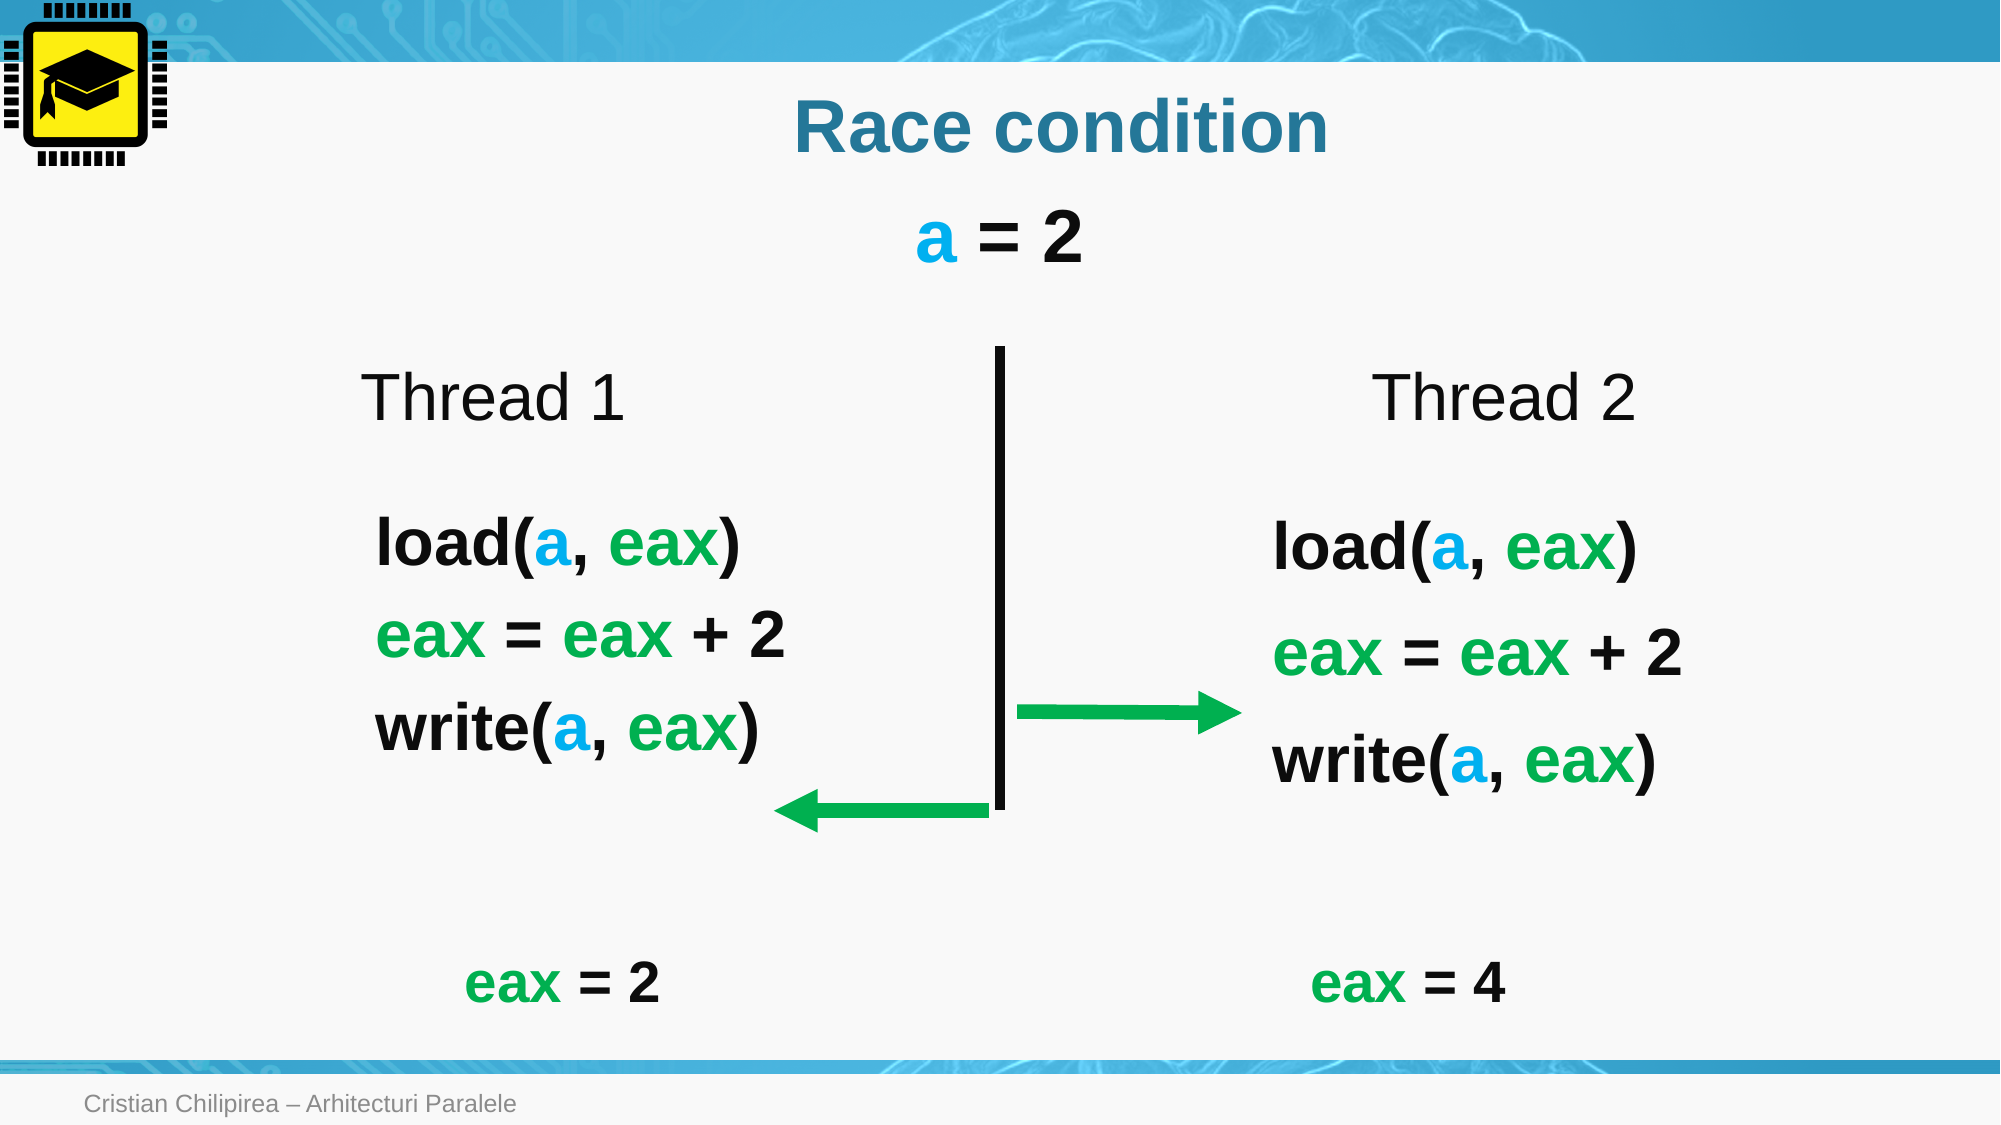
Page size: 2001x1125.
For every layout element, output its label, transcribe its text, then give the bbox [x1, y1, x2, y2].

text_box a = 2 [900, 180, 1100, 286]
picture [0, 0, 2000, 166]
text_box Thread 1 [360, 345, 749, 446]
text_box eax = 2 [450, 937, 766, 1022]
title Race condition [170, 76, 1955, 180]
text_box eax = 4 [1295, 937, 1611, 1022]
picture [0, 1060, 2000, 1074]
text_box load(a, eax) eax = eax + 2 write(a, eax) [1272, 494, 1750, 865]
list load(a, eax) eax = eax + 2 write(a, eax) [360, 500, 838, 870]
footer Cristian Chilipirea – Arhitecturi Paralele [68, 1083, 1542, 1125]
text_box Thread 2 [1370, 345, 1759, 446]
